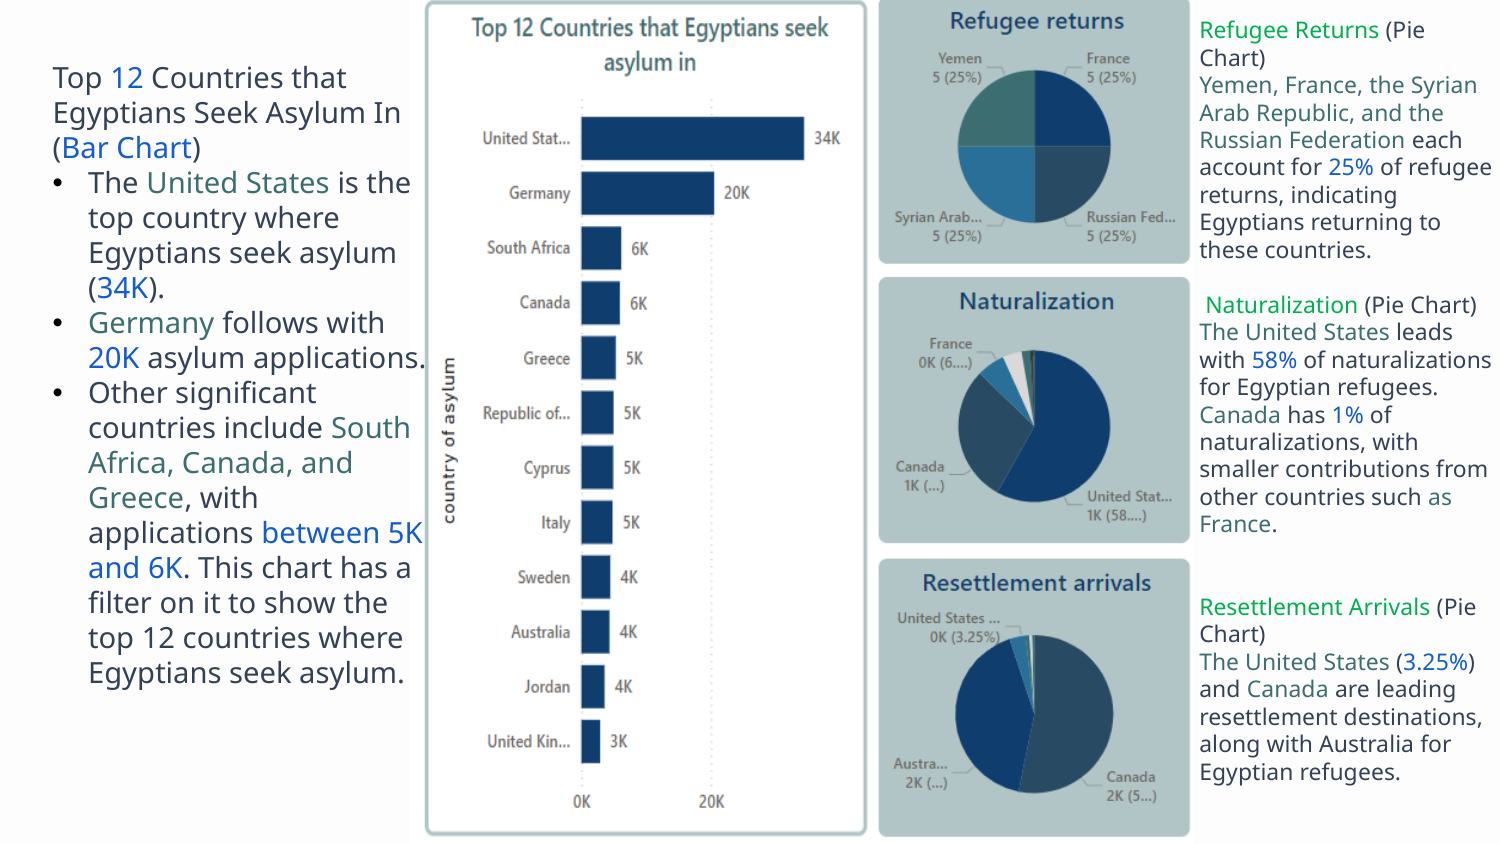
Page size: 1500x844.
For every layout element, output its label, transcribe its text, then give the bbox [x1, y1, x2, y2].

text_box Refugee Returns (Pie Chart) Yemen, France, the Syrian Arab Republic, and the Russian Federation each account for 25% of refugee returns, indicating Egyptians returning to these countries. Naturalization (Pie Chart) The United States leads with 58% of naturalizations for Egyptian refugees. Canada has 1% of naturalizations, with smaller contributions from other countries such as France. Resettlement Arrivals (Pie Chart) The United States (3.25%) and Canada are leading resettlement destinations, along with Australia for Egyptian refugees. [1197, 8, 1500, 792]
picture [409, 0, 1193, 844]
text_box Top 12 Countries that Egyptians Seek Asylum In (Bar Chart) The United States is the top country where Egyptians seek asylum (34K). Germany follows with 20K asylum applications. Other significant countries include South Africa, Canada, and Greece, with applications between 5K and 6K. This chart has a filter on it to show the top 12 countries where Egyptians seek asylum. [38, 52, 404, 697]
